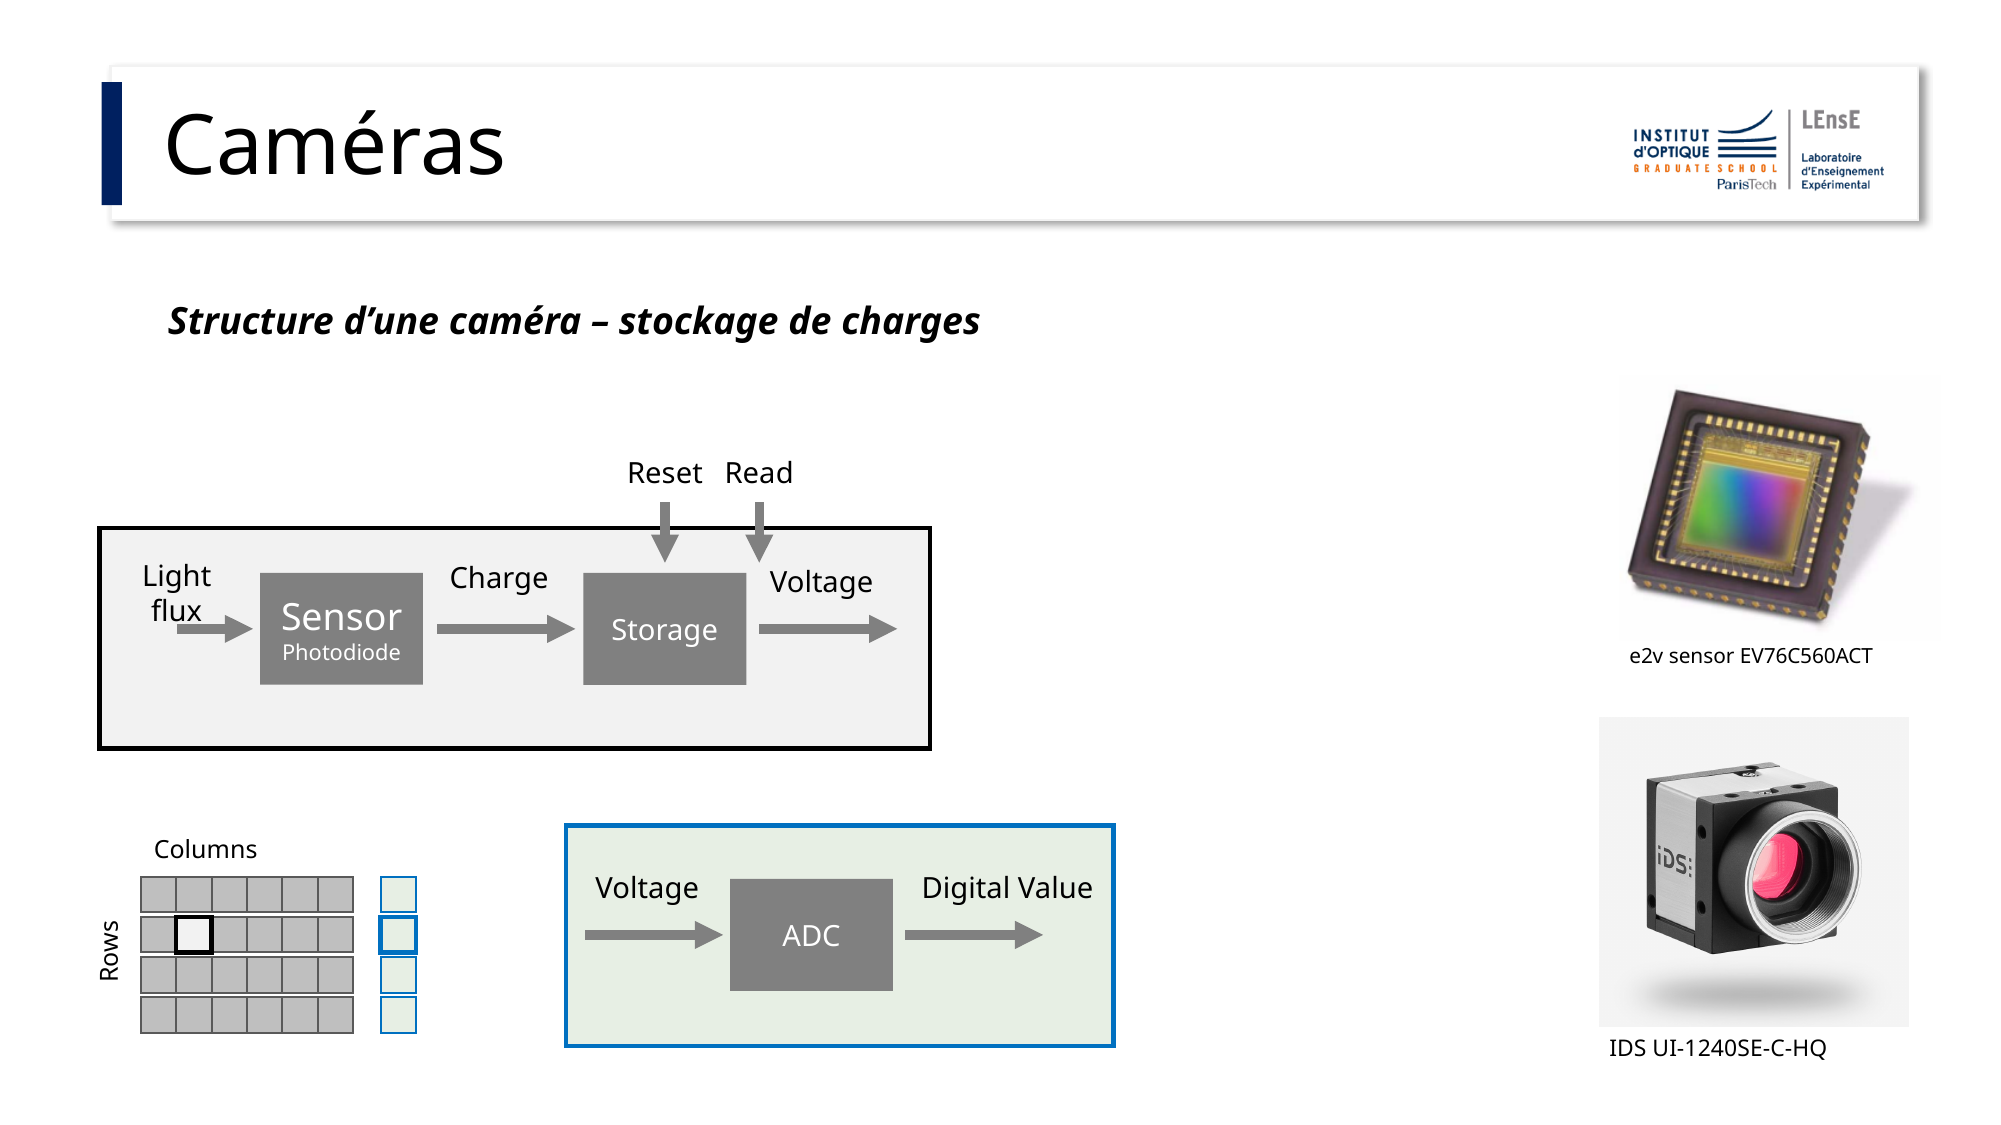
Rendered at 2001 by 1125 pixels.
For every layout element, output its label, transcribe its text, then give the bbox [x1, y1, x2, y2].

text_box [246, 956, 281, 994]
text_box [246, 996, 281, 1034]
text_box [565, 825, 1115, 1047]
picture [1608, 375, 1943, 641]
text_box Rows [85, 905, 131, 998]
picture [1599, 717, 1909, 1027]
text_box [140, 876, 175, 913]
text_box [175, 916, 213, 953]
text_box [380, 916, 417, 953]
text_box Digital Value [899, 862, 1116, 913]
text_box IDS UI-1240SE-C-HQ [1594, 1026, 1851, 1069]
text_box [281, 996, 317, 1034]
text_box [380, 996, 417, 1034]
text_box Reset [588, 447, 683, 497]
text_box [317, 876, 354, 913]
text_box [380, 956, 417, 994]
text_box Sensor Photodiode [259, 572, 424, 686]
text_box [281, 916, 317, 953]
text_box Light flux [100, 549, 253, 635]
text_box [281, 956, 317, 994]
text_box Charge [423, 552, 576, 602]
picture [1608, 83, 1909, 207]
text_box e2v sensor EV76C560ACT [1614, 641, 1938, 675]
text_box [109, 65, 1919, 221]
text_box [99, 527, 931, 749]
text_box [140, 956, 175, 994]
text_box [211, 956, 246, 994]
text_box [140, 916, 175, 953]
text_box Structure d’une caméra – stockage de charges [153, 289, 1082, 350]
text_box Voltage [745, 556, 898, 607]
text_box [281, 876, 317, 913]
text_box [175, 996, 211, 1034]
text_box [246, 916, 281, 953]
text_box [175, 876, 211, 913]
text_box [317, 916, 354, 953]
text_box Caméras [148, 95, 1621, 211]
text_box [211, 996, 246, 1034]
text_box [213, 916, 246, 953]
text_box [175, 956, 211, 994]
text_box [380, 876, 417, 913]
text_box [317, 996, 354, 1034]
text_box [246, 876, 281, 913]
text_box [317, 956, 354, 994]
text_box [140, 996, 175, 1034]
text_box ADC [729, 878, 894, 992]
text_box Storage [582, 572, 747, 686]
text_box [211, 876, 246, 913]
text_box Read [683, 447, 836, 497]
text_box Columns [139, 825, 273, 871]
text_box [101, 81, 123, 206]
text_box Voltage [571, 862, 724, 913]
